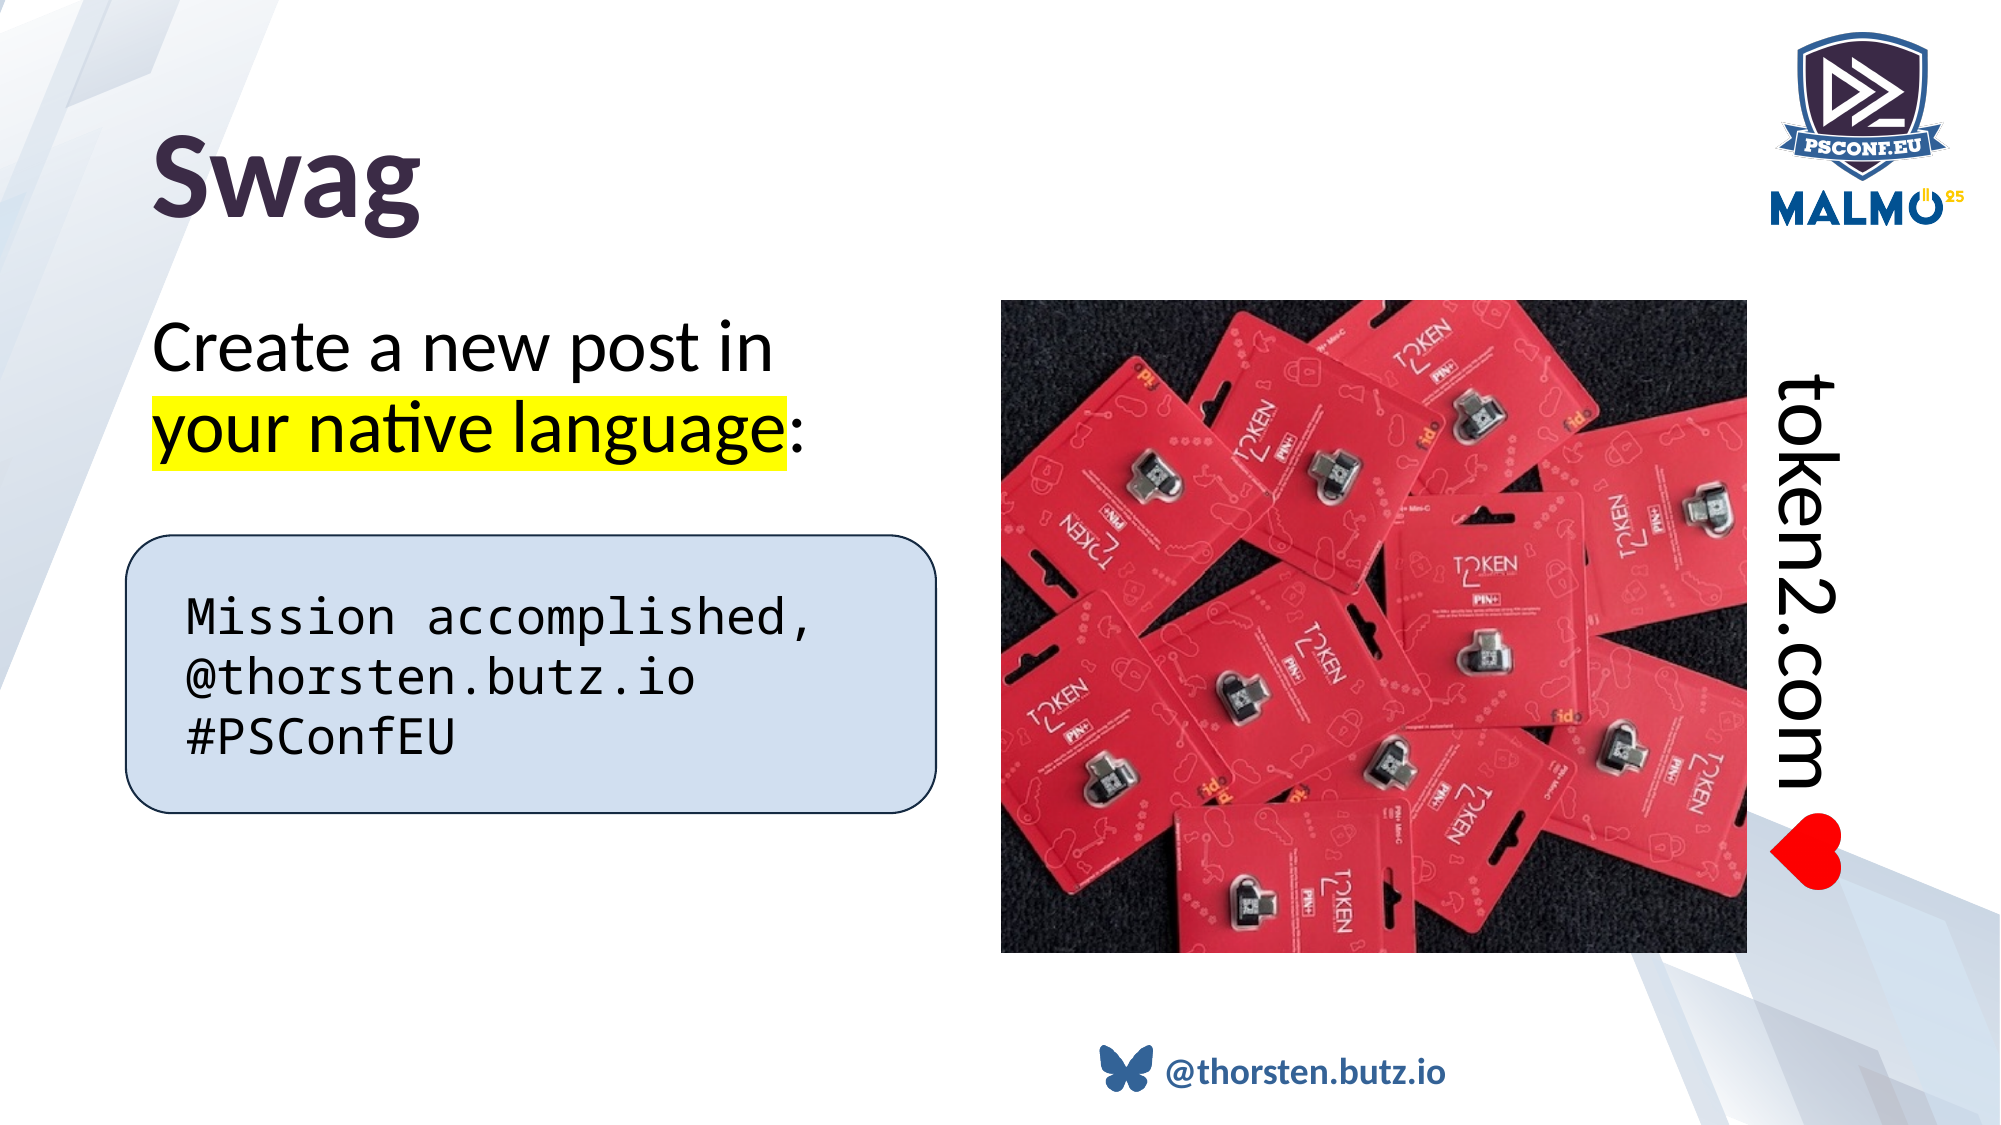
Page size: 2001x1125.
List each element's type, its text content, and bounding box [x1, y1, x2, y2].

list Create a new post in your native language: [137, 299, 1000, 640]
text_box Mission accomplished, @thorsten.butz.io #PSConfEU [124, 534, 938, 815]
text_box token2.com [1747, 299, 1874, 953]
picture [0, 0, 2000, 1125]
text_box Swag [136, 86, 1862, 252]
